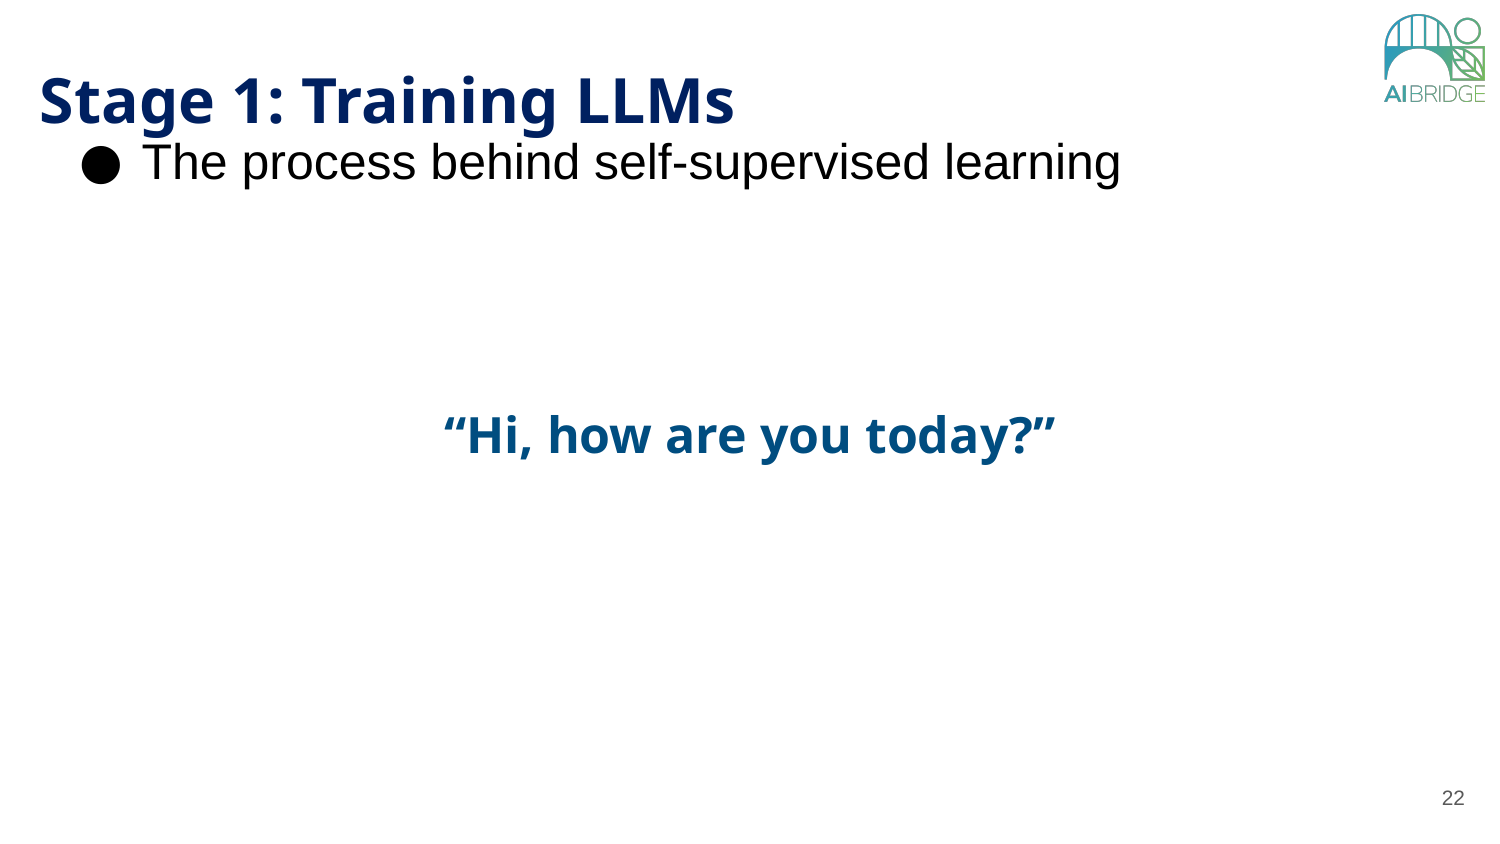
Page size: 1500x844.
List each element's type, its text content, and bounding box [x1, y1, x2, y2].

slide_number 22 [1389, 764, 1480, 830]
text_box The process behind self-supervised learning [51, 105, 1449, 205]
text_box “Hi, how are you today?” [415, 371, 1084, 473]
text_box Stage 1: Training LLMs [34, 55, 1310, 224]
picture [1384, 13, 1485, 102]
